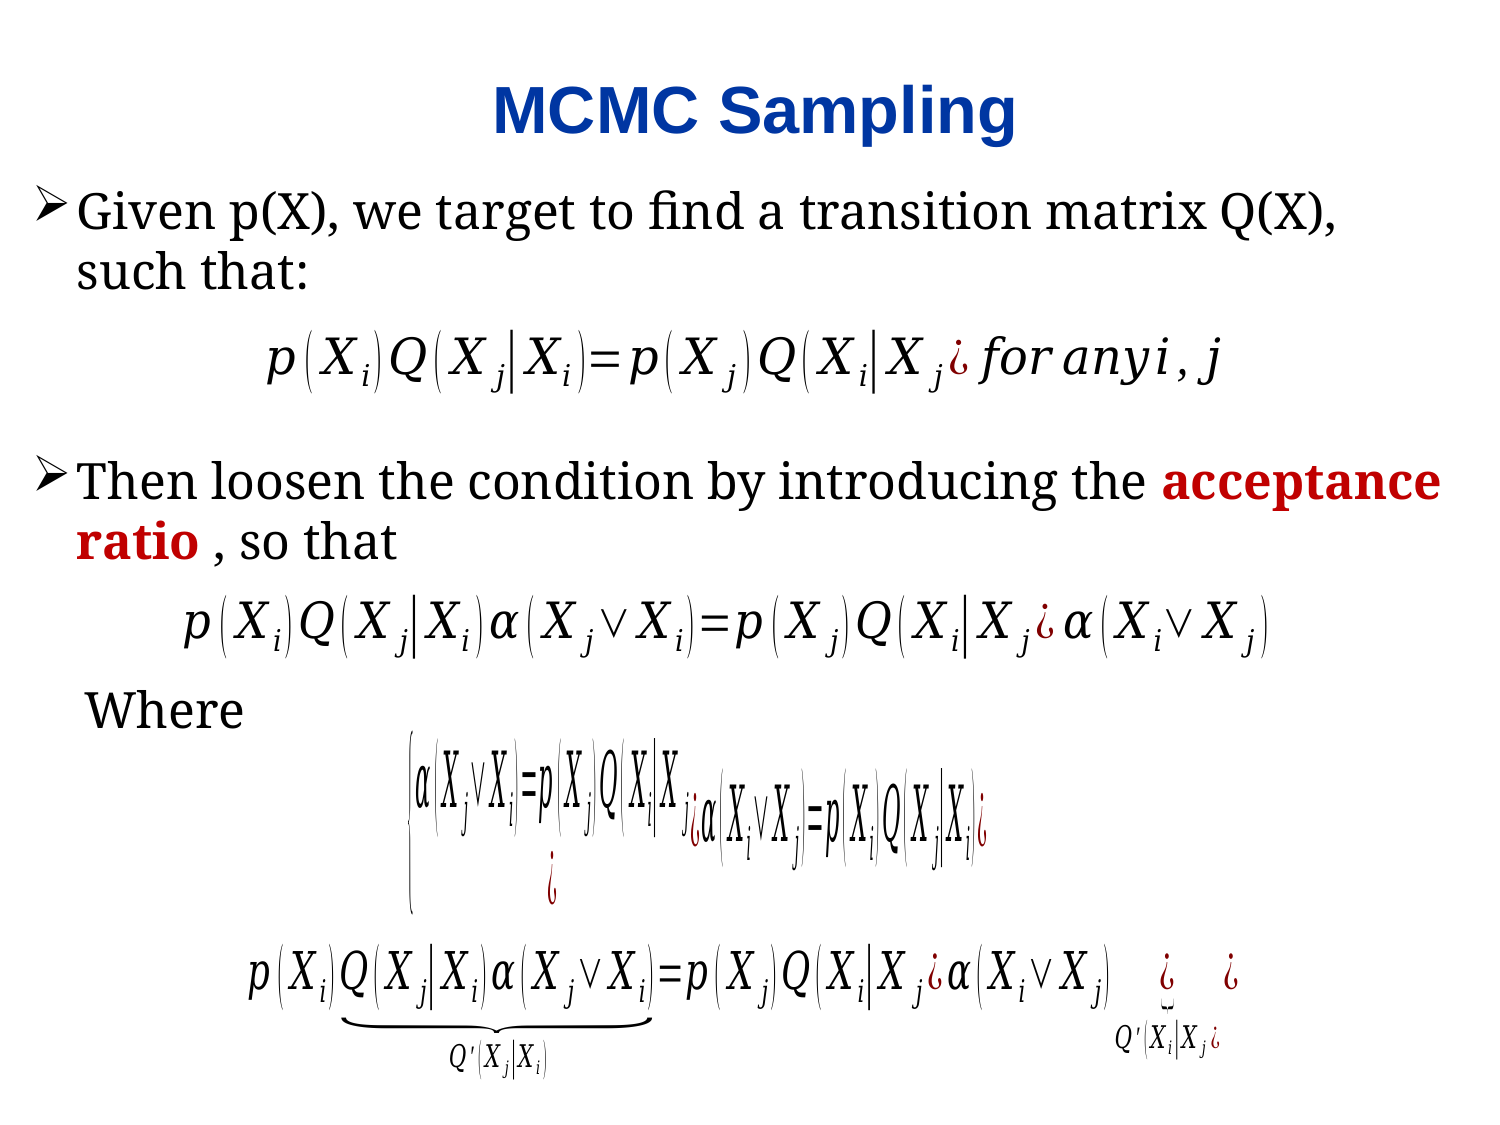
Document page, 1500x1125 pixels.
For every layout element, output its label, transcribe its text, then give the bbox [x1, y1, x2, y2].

list MCMC Sampling [52, 59, 1459, 138]
